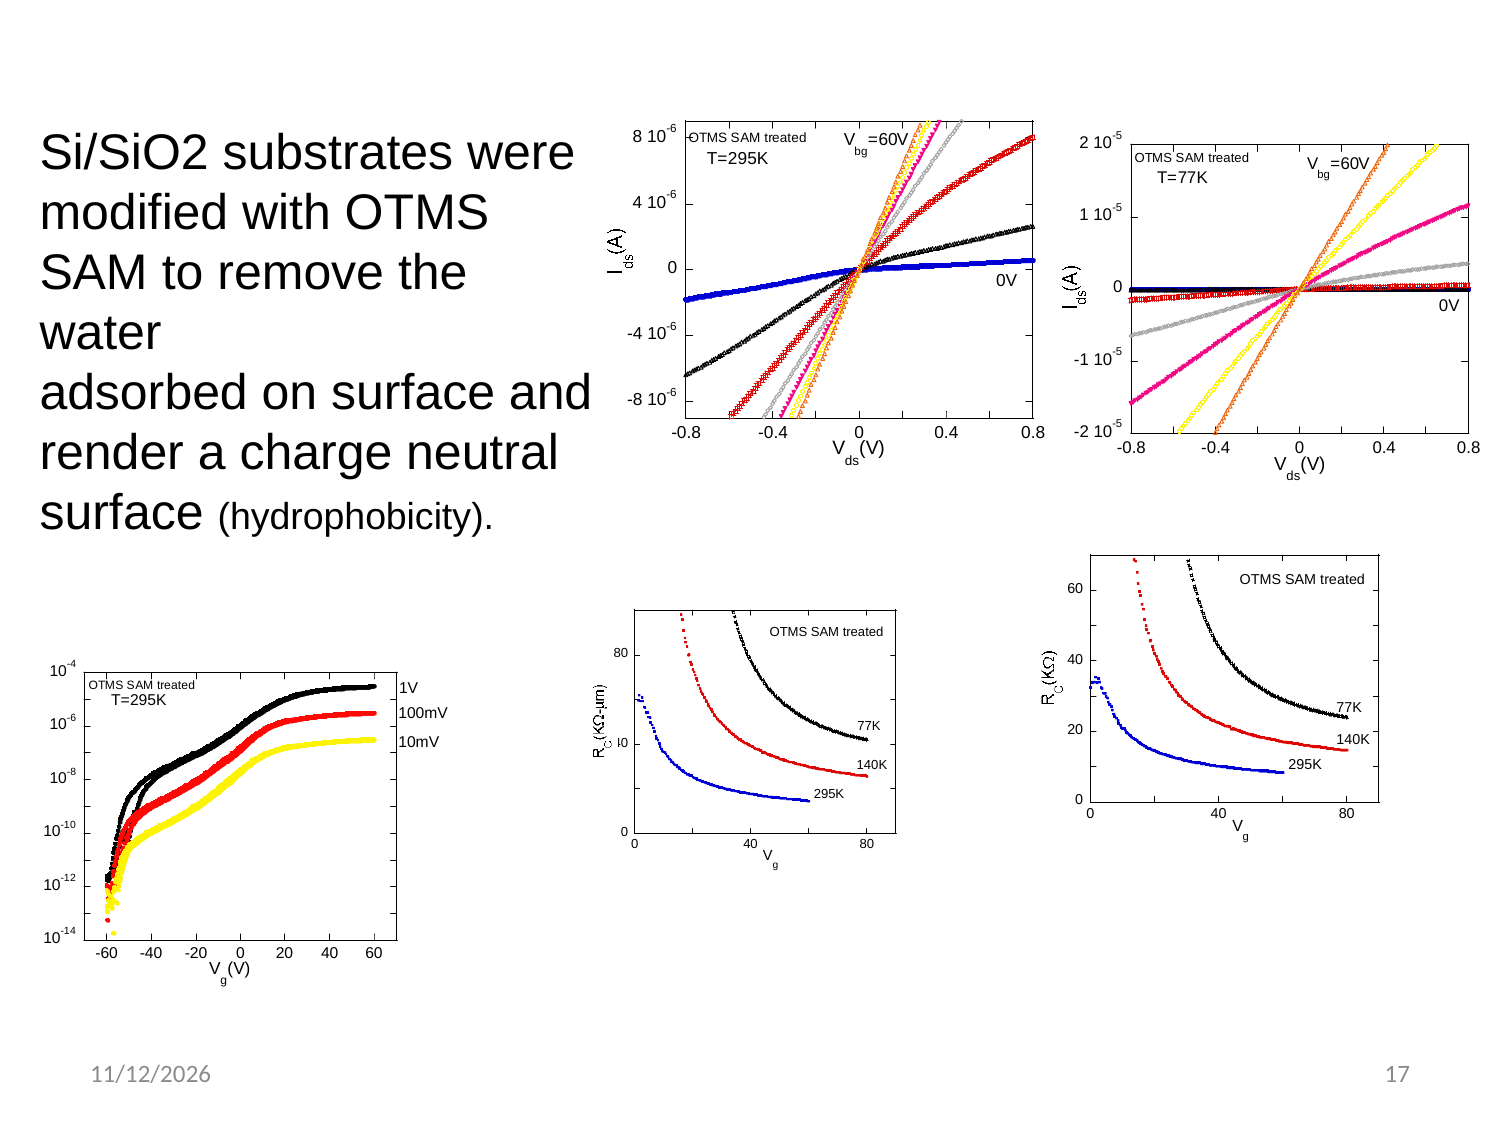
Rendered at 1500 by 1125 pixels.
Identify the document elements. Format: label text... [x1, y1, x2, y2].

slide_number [75, 1042, 425, 1103]
slide_number 17 [1074, 1042, 1425, 1103]
picture [0, 599, 463, 993]
text_box Si/SiO2 substrates were modified with OTMS SAM to remove the water adsorbed on surface and render a charge neutral surface (hydrophobicity). [24, 112, 613, 548]
picture [524, 74, 1500, 876]
